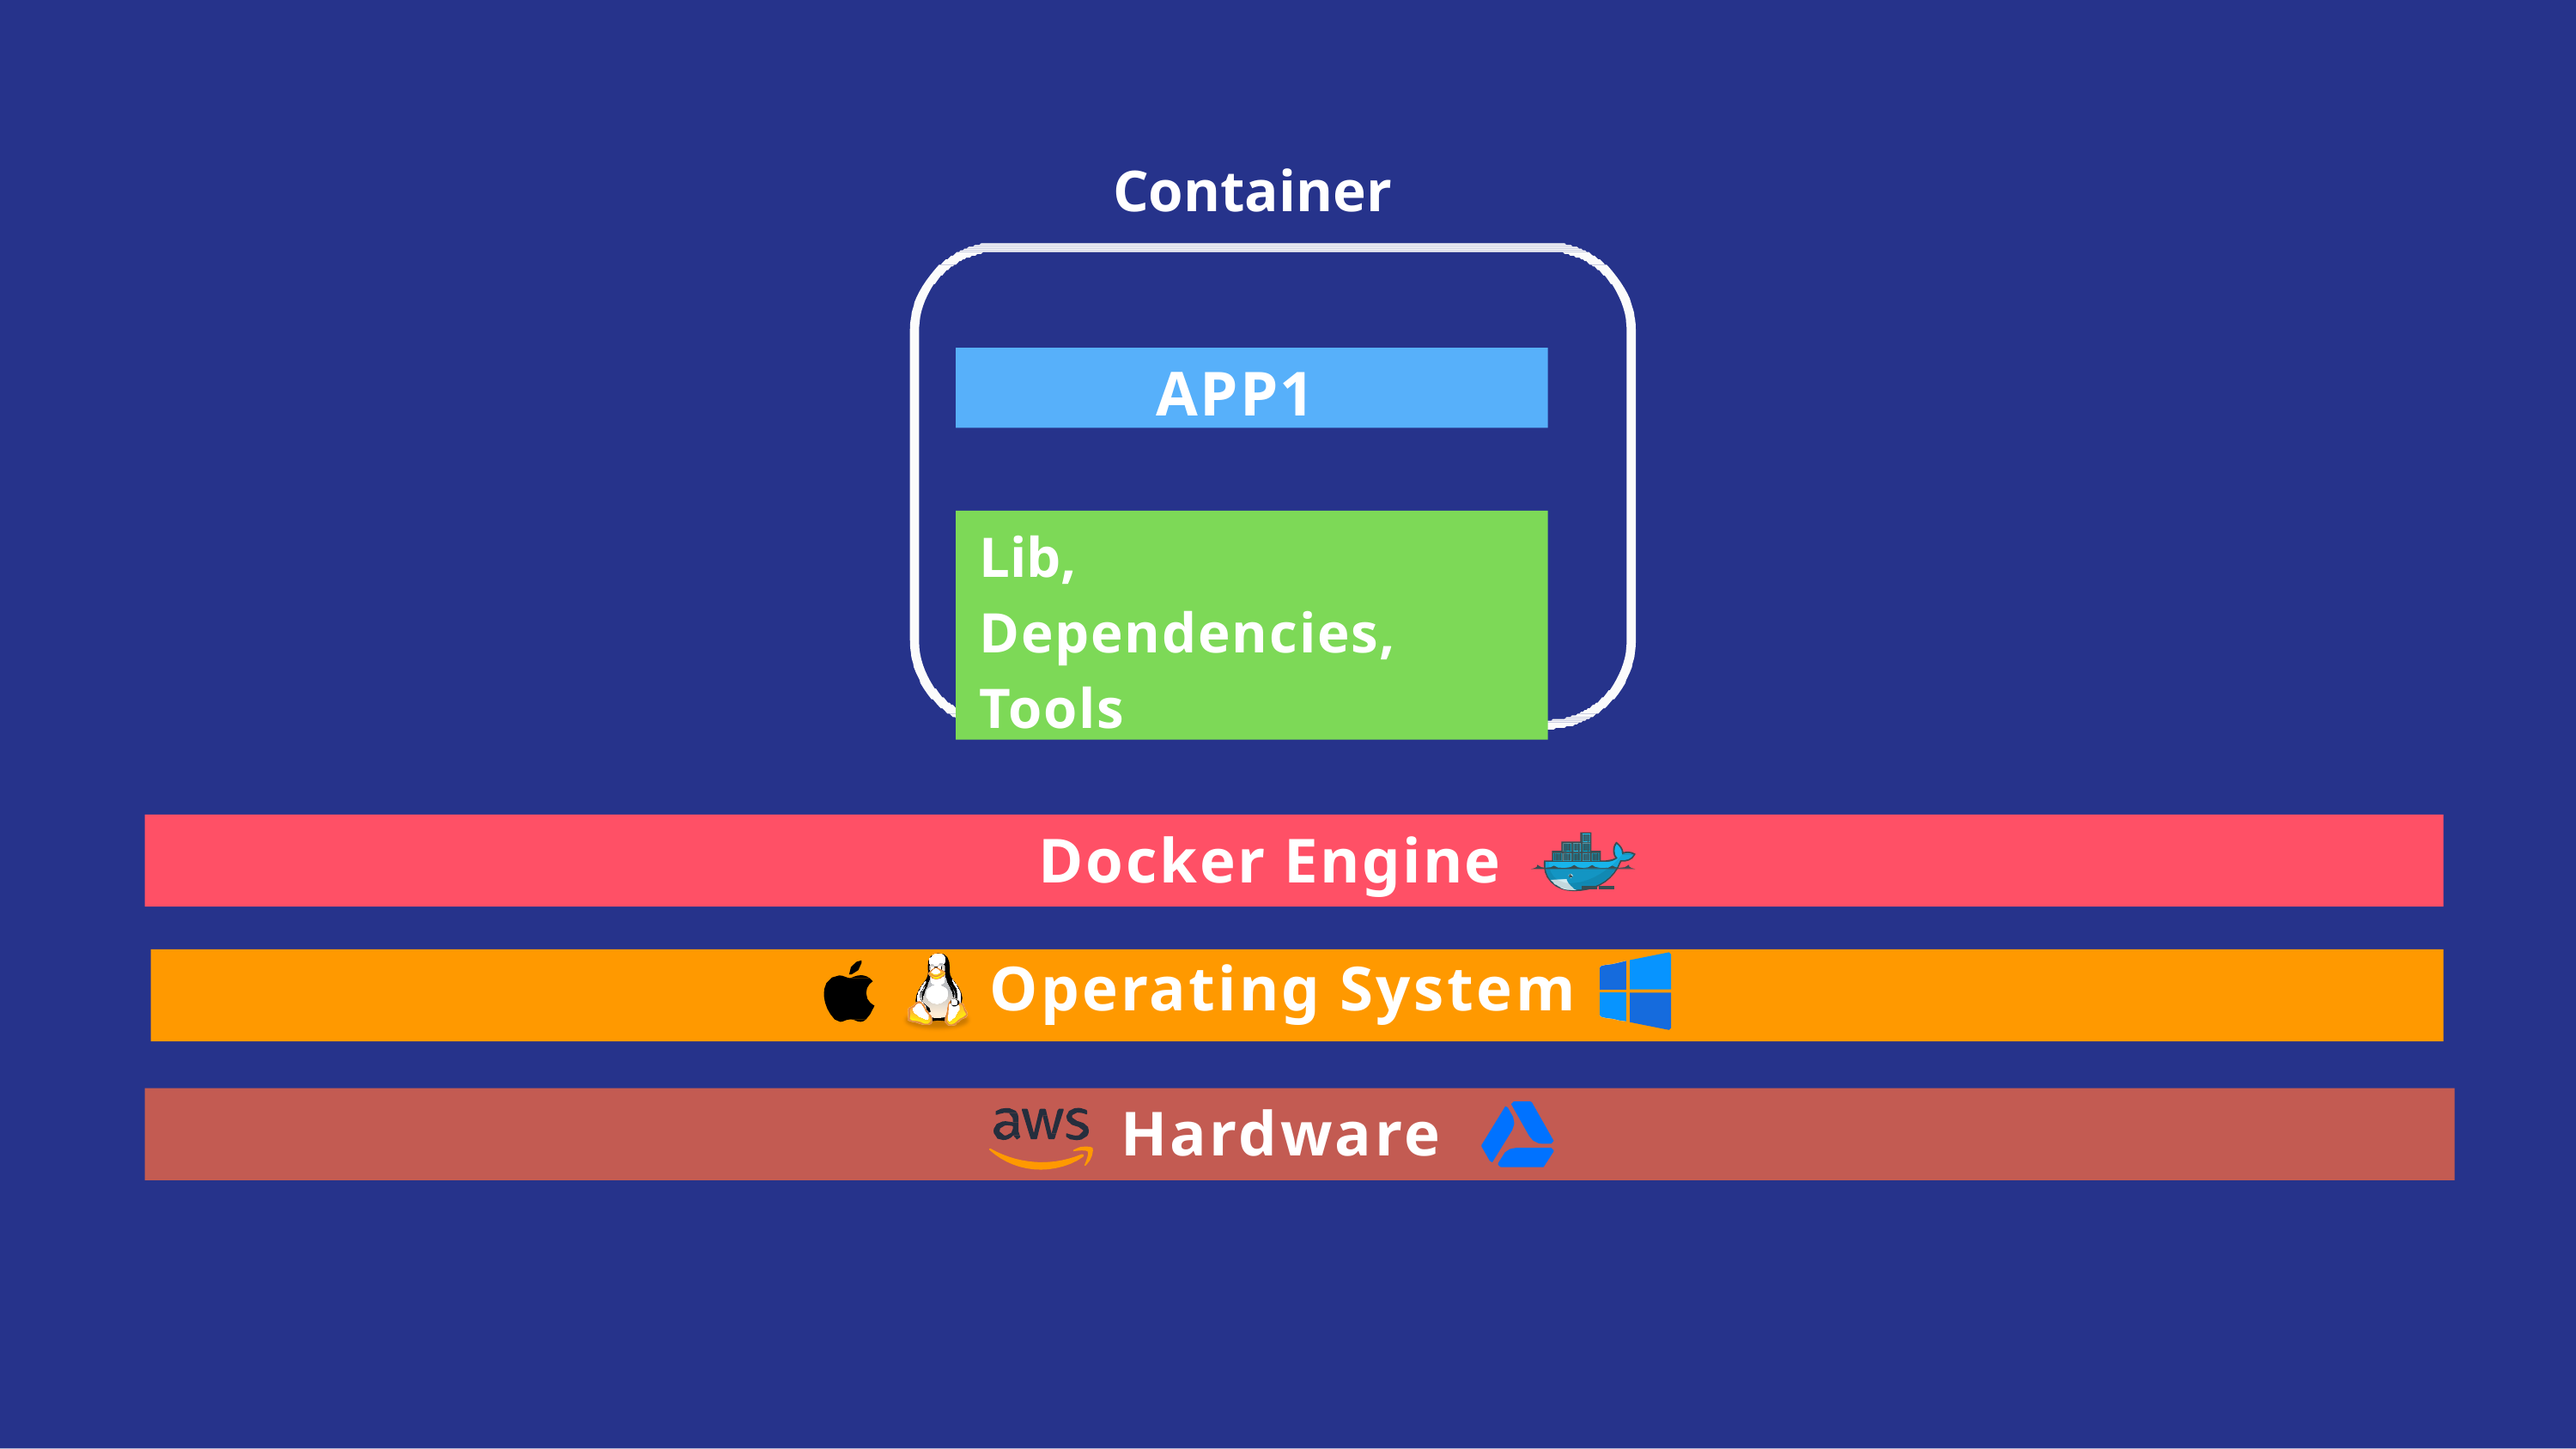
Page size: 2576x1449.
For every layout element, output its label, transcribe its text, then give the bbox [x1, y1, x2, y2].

text_box Lib, Dependencies, Tools [956, 510, 1548, 740]
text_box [1600, 952, 1672, 1031]
title Container [1111, 152, 1393, 397]
text_box [1393, 243, 1637, 730]
text_box [144, 895, 2444, 907]
text_box Docker Engine [144, 814, 2444, 895]
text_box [144, 1088, 2456, 1181]
text_box [909, 243, 1111, 718]
text_box [150, 1023, 2444, 1042]
text_box Operating System [150, 949, 2444, 1023]
text_box APP1 [956, 348, 1548, 428]
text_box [1530, 832, 1637, 892]
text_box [899, 953, 975, 1034]
